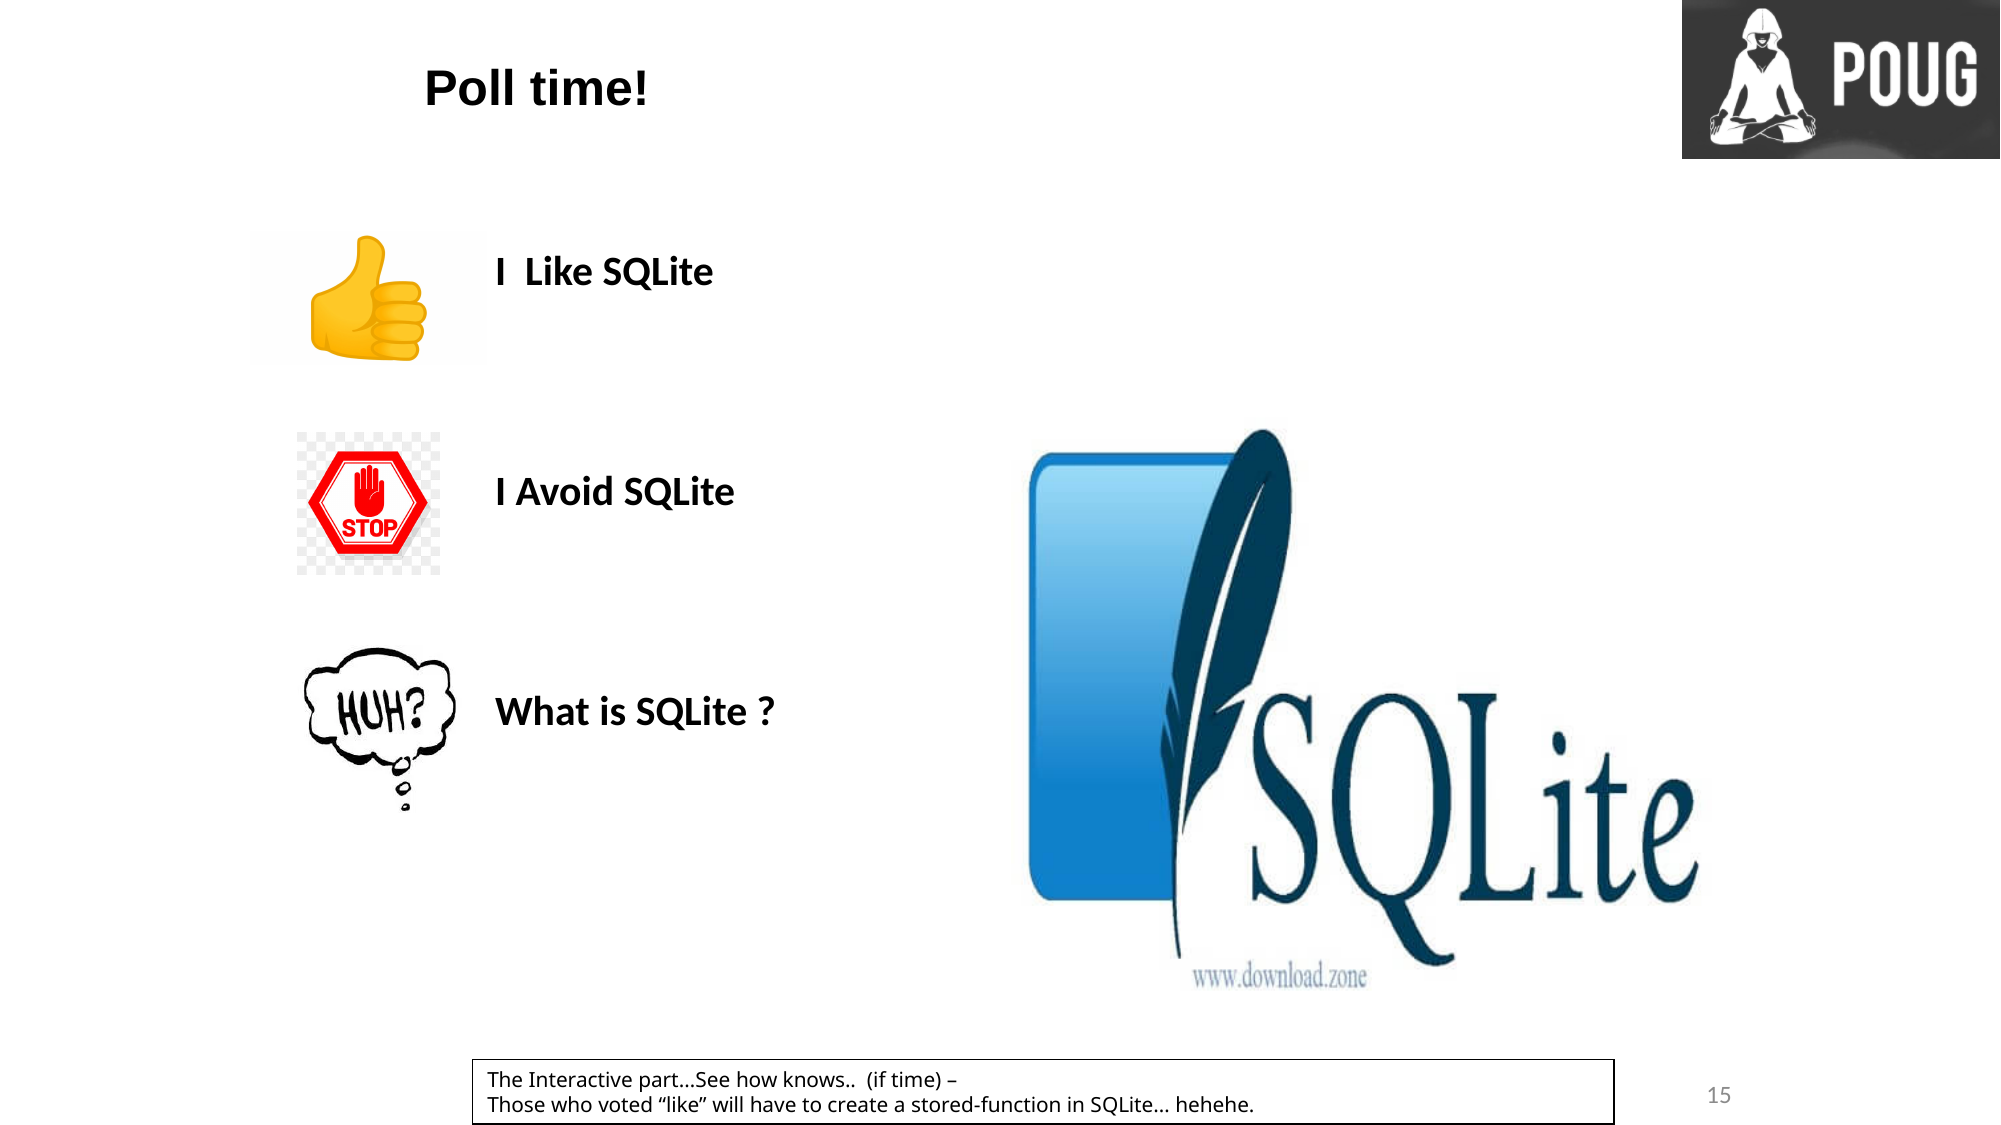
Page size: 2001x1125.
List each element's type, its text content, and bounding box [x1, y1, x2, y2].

text_box I Like SQLite I Avoid SQLite What is SQLite ? [480, 231, 1059, 819]
picture [1011, 397, 1717, 1000]
slide_number 15 [1658, 1063, 1747, 1124]
picture [250, 231, 487, 365]
title Poll time! [409, 42, 1385, 136]
picture [1682, 0, 2000, 159]
text_box The Interactive part…See how knows.. (if time) – Those who voted “like” will have to create a stored-function in SQLite… hehehe. [472, 1059, 1614, 1124]
picture [273, 645, 487, 813]
picture [297, 432, 440, 575]
